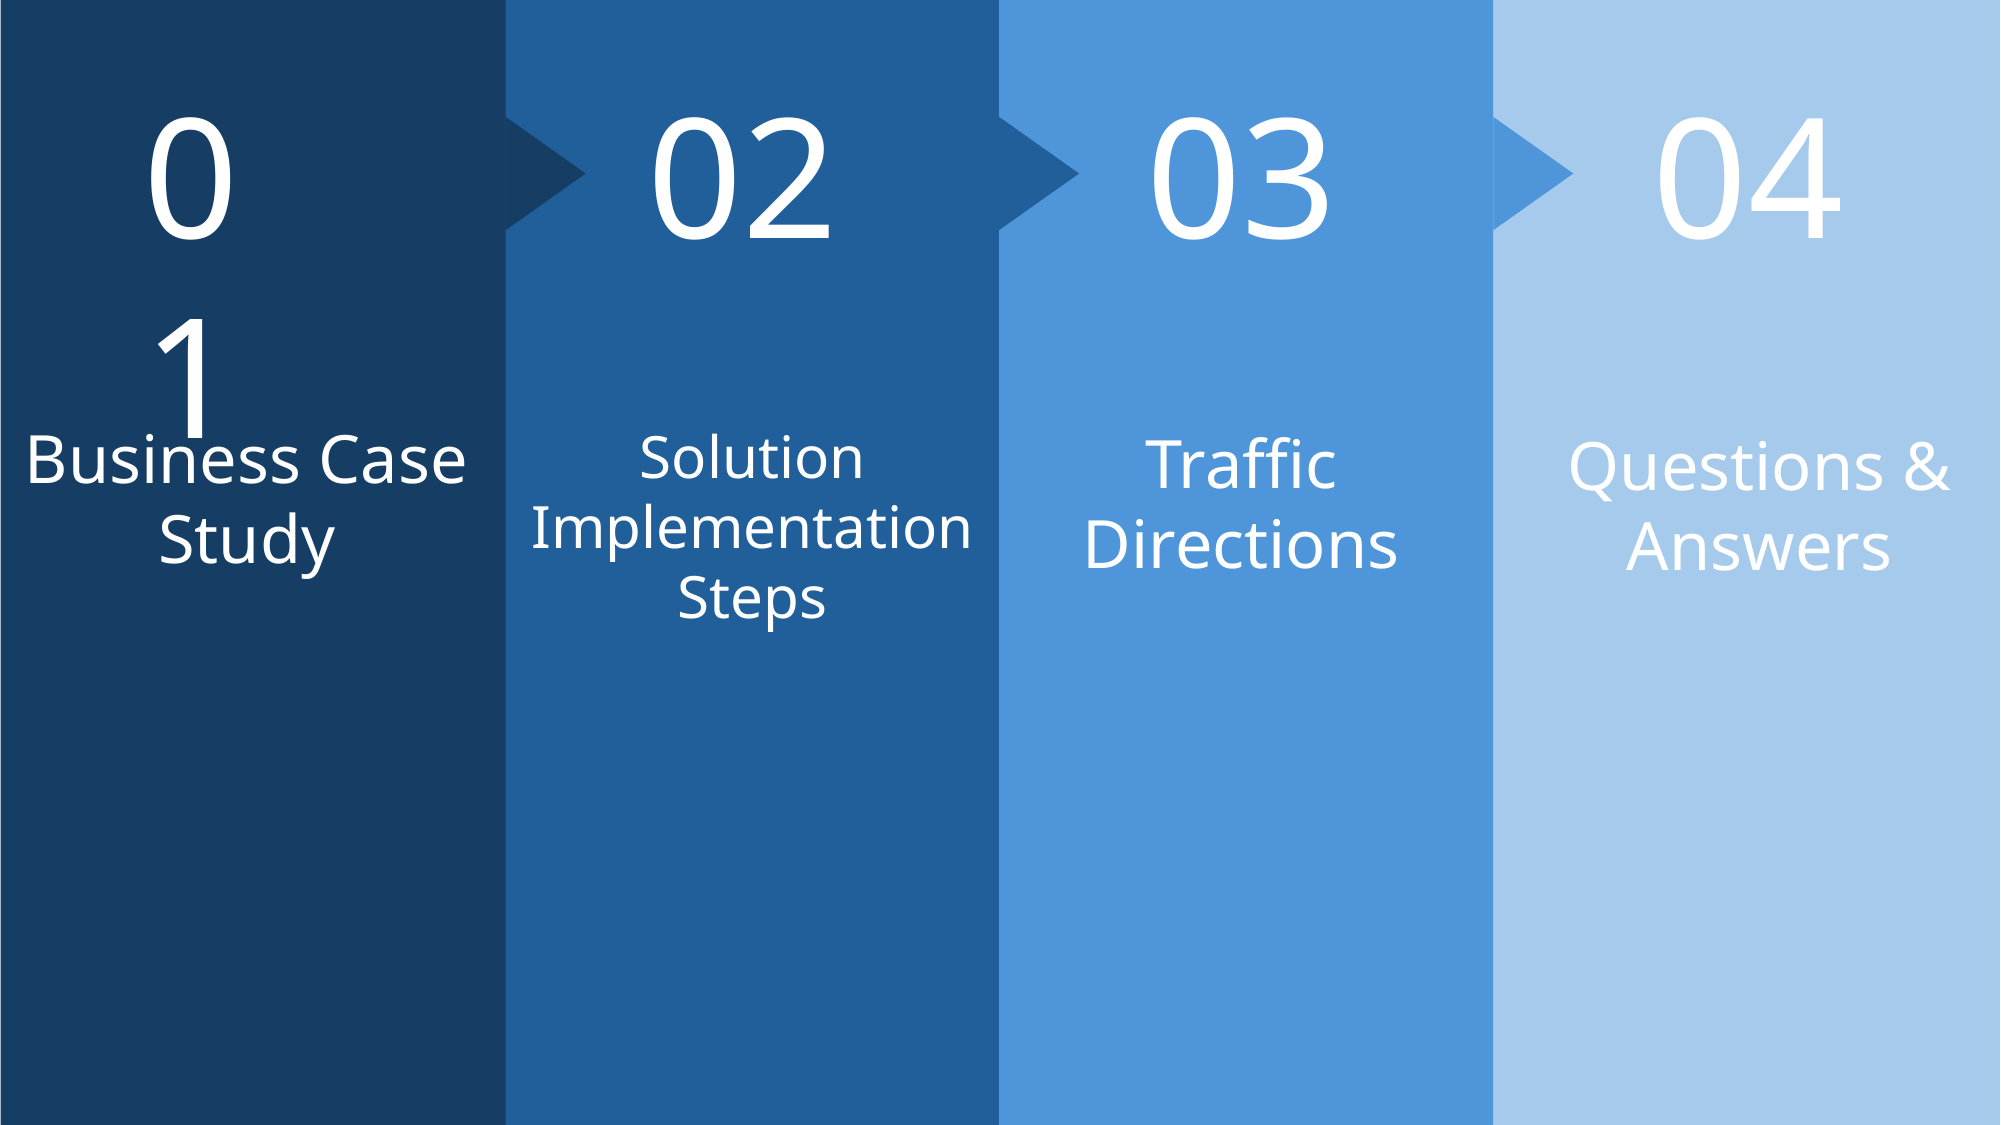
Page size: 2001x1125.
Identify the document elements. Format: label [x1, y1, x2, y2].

text_box [1080, 0, 1574, 1125]
text_box [0, 0, 587, 1125]
text_box [1574, 0, 2000, 1125]
text_box [587, 0, 1080, 1125]
